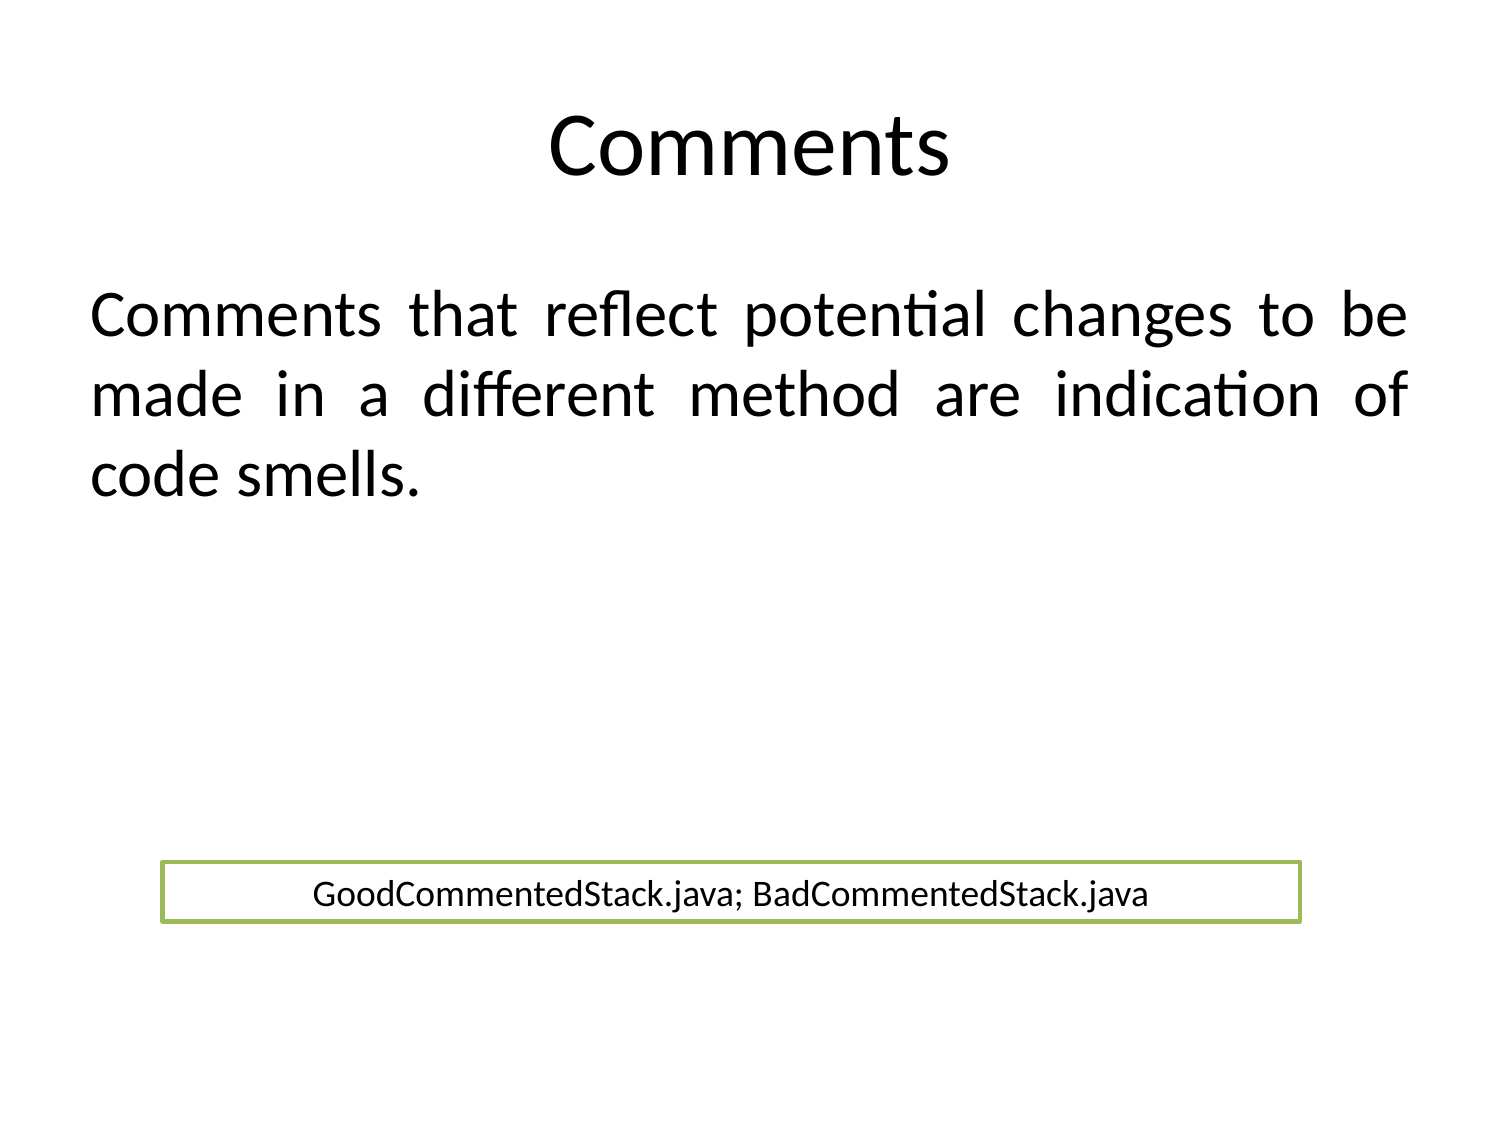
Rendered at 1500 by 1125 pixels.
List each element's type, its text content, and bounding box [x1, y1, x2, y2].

text_box GoodCommentedStack.java; BadCommentedStack.java [160, 860, 1302, 924]
list Comments that reflect potential changes to be made in a different method are indication of code smells. [75, 262, 1425, 1005]
title Comments [75, 45, 1425, 233]
